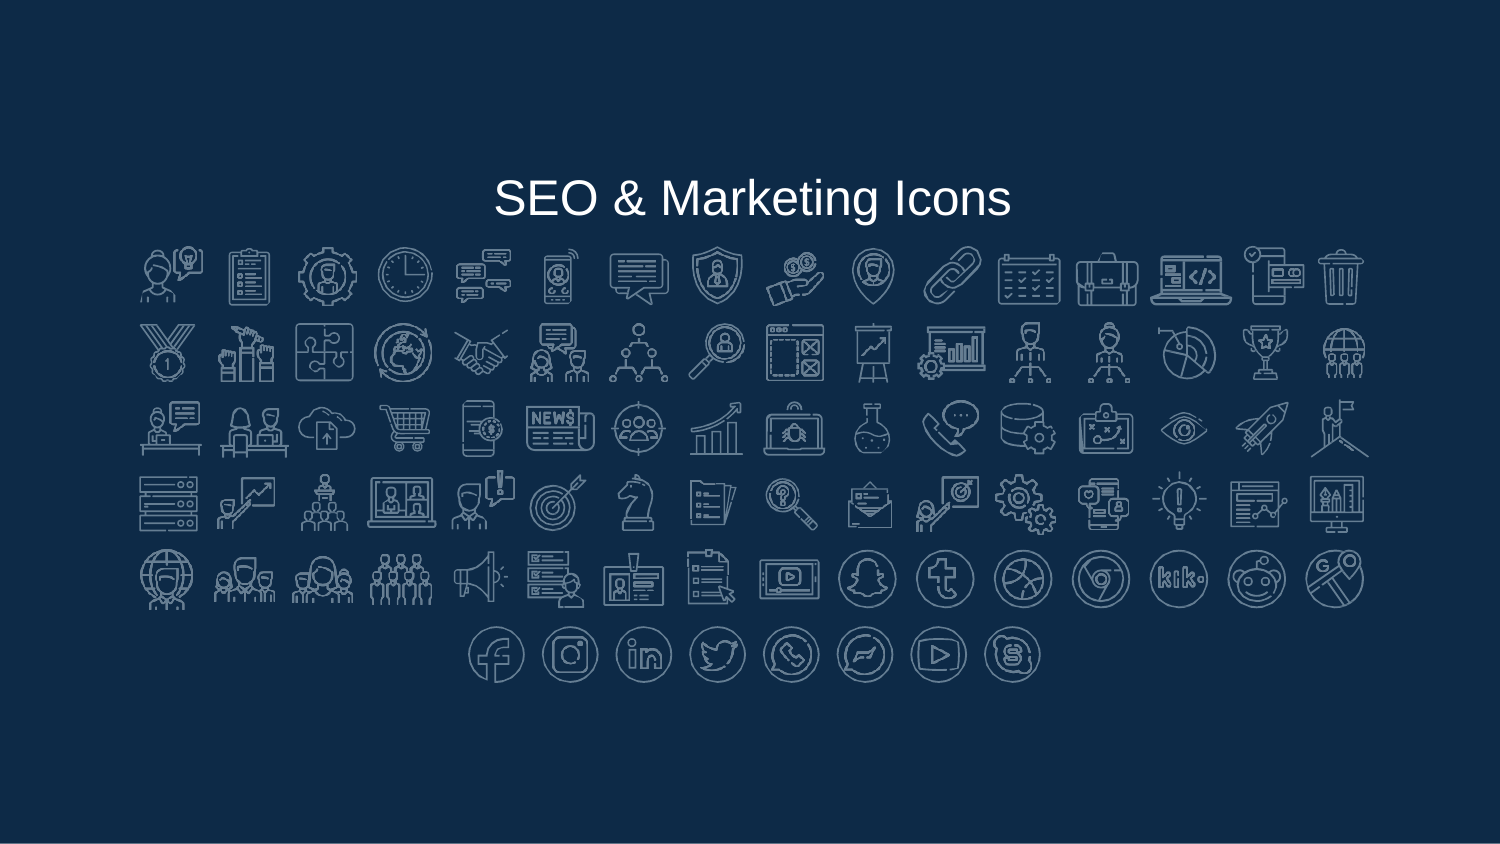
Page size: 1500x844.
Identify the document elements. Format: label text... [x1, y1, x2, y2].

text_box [541, 625, 599, 684]
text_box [543, 248, 579, 305]
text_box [228, 247, 271, 306]
text_box [1075, 252, 1139, 307]
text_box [993, 549, 1053, 609]
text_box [983, 625, 1042, 684]
text_box [377, 247, 433, 303]
text_box [854, 403, 891, 454]
title SEO & Marketing Icons [138, 36, 1362, 307]
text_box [851, 247, 895, 305]
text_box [139, 246, 203, 303]
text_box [1078, 402, 1134, 455]
text_box [295, 323, 354, 382]
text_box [1149, 549, 1209, 609]
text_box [1242, 325, 1289, 381]
picture [298, 247, 357, 306]
text_box [527, 551, 570, 566]
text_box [763, 401, 826, 456]
text_box [298, 406, 356, 439]
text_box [1230, 481, 1288, 528]
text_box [462, 399, 504, 458]
picture [291, 556, 353, 603]
text_box [690, 401, 742, 433]
picture [766, 324, 824, 381]
picture [455, 249, 511, 303]
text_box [687, 549, 736, 605]
picture [214, 557, 275, 602]
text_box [300, 474, 349, 532]
picture [530, 323, 589, 382]
text_box [1227, 549, 1286, 609]
picture [140, 549, 193, 610]
picture [916, 476, 979, 533]
picture [765, 252, 825, 306]
text_box [139, 476, 198, 532]
picture [373, 322, 433, 382]
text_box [836, 625, 894, 684]
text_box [762, 625, 820, 684]
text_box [1310, 399, 1370, 458]
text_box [139, 401, 203, 456]
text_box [854, 322, 893, 383]
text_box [615, 625, 673, 684]
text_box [688, 625, 747, 684]
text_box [1243, 245, 1305, 306]
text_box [691, 246, 743, 305]
text_box [617, 474, 655, 531]
text_box [316, 421, 338, 450]
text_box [525, 405, 596, 452]
text_box [468, 626, 525, 683]
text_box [847, 481, 892, 528]
picture [1322, 327, 1365, 378]
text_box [1149, 255, 1233, 306]
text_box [690, 479, 737, 526]
text_box [1158, 326, 1217, 380]
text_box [610, 400, 667, 457]
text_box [603, 552, 665, 607]
text_box [997, 253, 1061, 305]
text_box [1071, 549, 1131, 609]
text_box [453, 551, 501, 602]
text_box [921, 400, 979, 457]
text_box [609, 253, 670, 306]
text_box [923, 246, 982, 305]
text_box [529, 474, 587, 532]
text_box [1309, 475, 1364, 533]
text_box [1160, 411, 1208, 445]
picture [1009, 322, 1051, 383]
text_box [759, 558, 820, 600]
picture [217, 477, 275, 529]
text_box [1235, 401, 1289, 456]
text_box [688, 322, 746, 380]
picture [218, 326, 274, 382]
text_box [451, 470, 515, 530]
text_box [765, 477, 819, 531]
text_box [367, 477, 437, 528]
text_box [917, 326, 986, 381]
text_box [220, 407, 289, 458]
picture [608, 322, 668, 382]
text_box [1158, 477, 1201, 530]
text_box [454, 329, 508, 376]
picture [995, 474, 1056, 535]
text_box [379, 404, 430, 452]
picture [1087, 322, 1130, 383]
picture [1077, 478, 1129, 531]
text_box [139, 323, 196, 383]
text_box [1305, 549, 1365, 609]
picture [369, 553, 432, 605]
text_box [1317, 249, 1365, 305]
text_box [910, 625, 968, 684]
text_box [527, 567, 585, 609]
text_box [915, 549, 975, 609]
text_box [837, 549, 897, 609]
text_box [1000, 402, 1056, 455]
text_box [690, 421, 743, 455]
